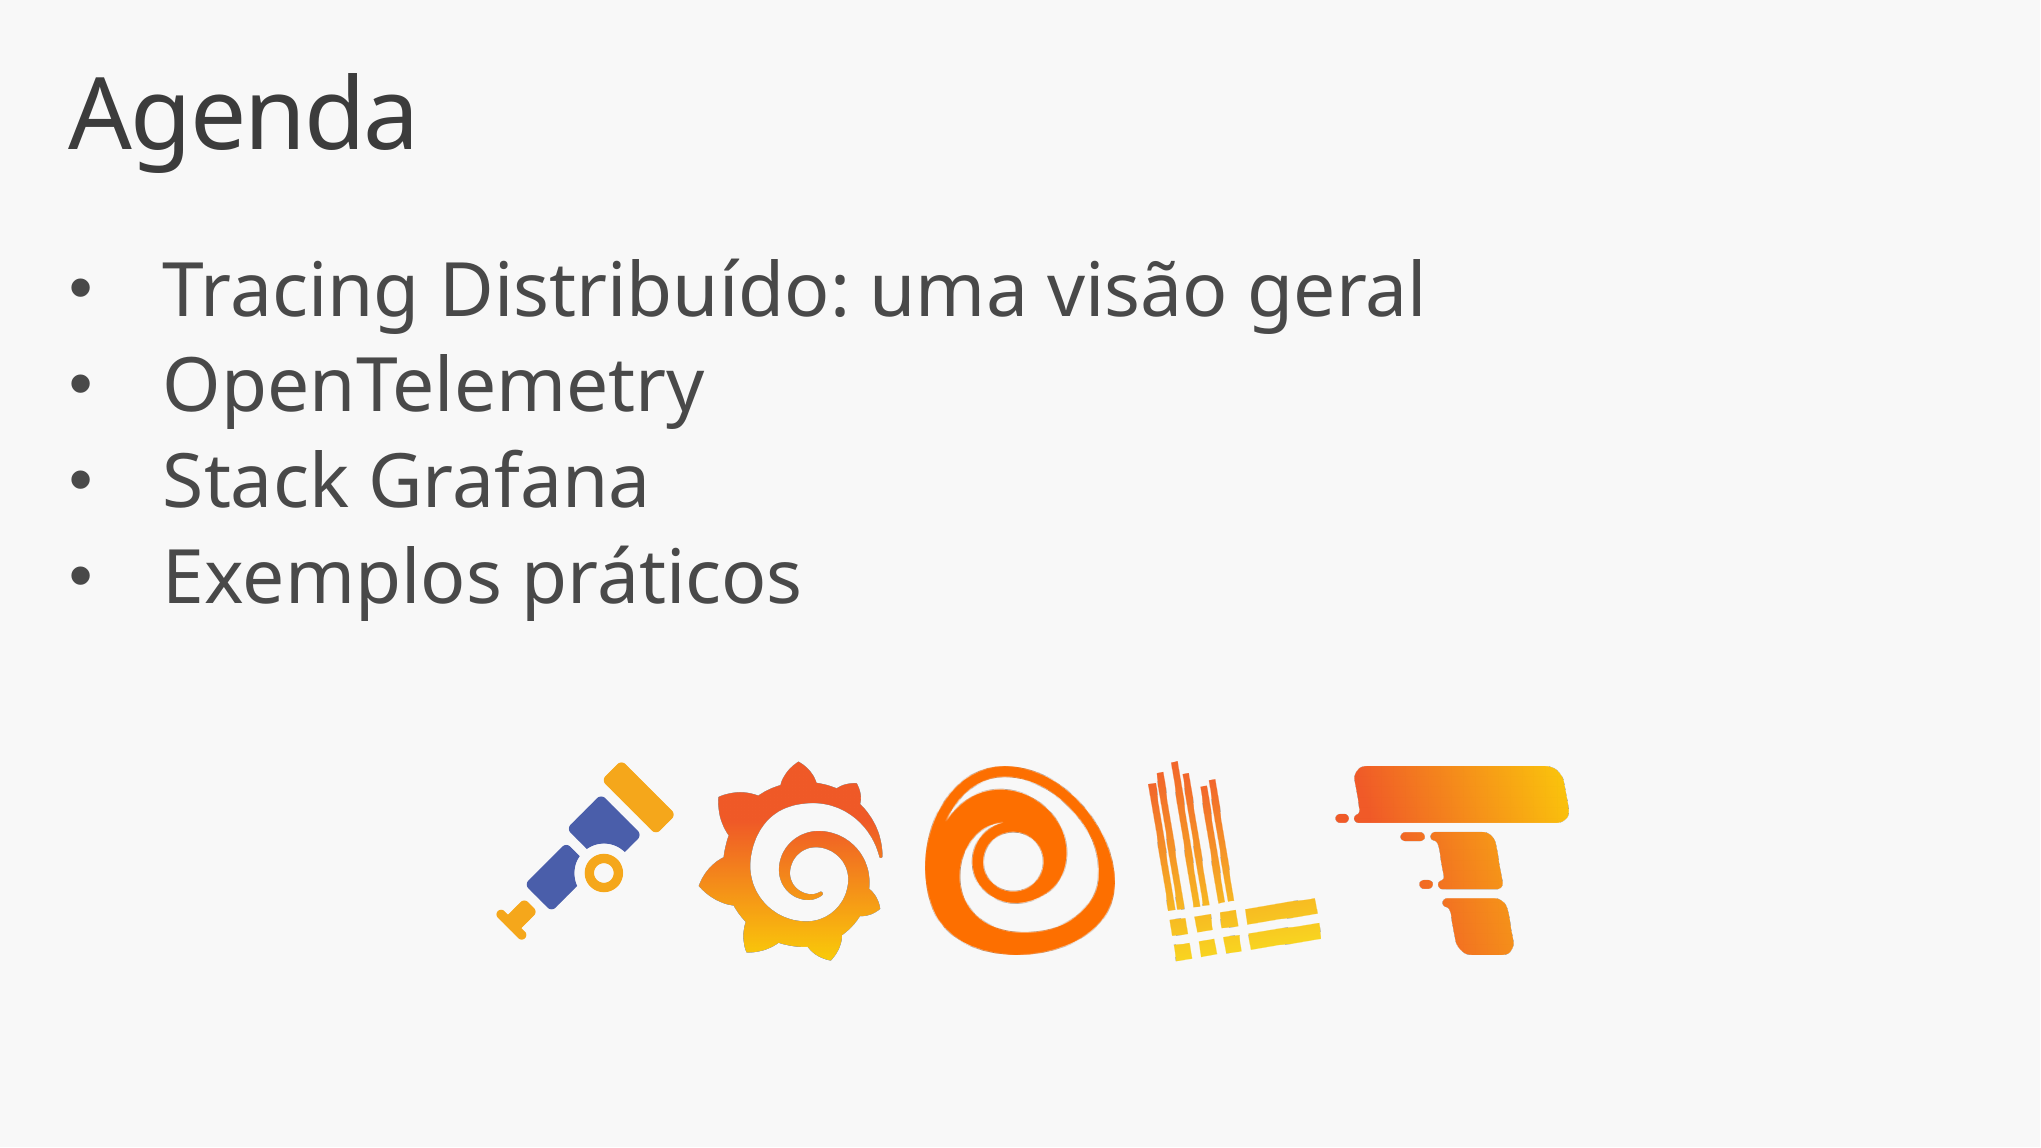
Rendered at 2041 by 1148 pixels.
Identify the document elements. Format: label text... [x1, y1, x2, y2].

picture [925, 766, 1115, 956]
picture [1148, 760, 1321, 962]
title Agenda [45, 48, 1996, 199]
picture [694, 760, 887, 961]
list Tracing Distribuído: uma visão geral OpenTelemetry Stack Grafana Exemplos práticos [45, 236, 1983, 649]
picture [1335, 766, 1569, 956]
picture [494, 760, 675, 941]
